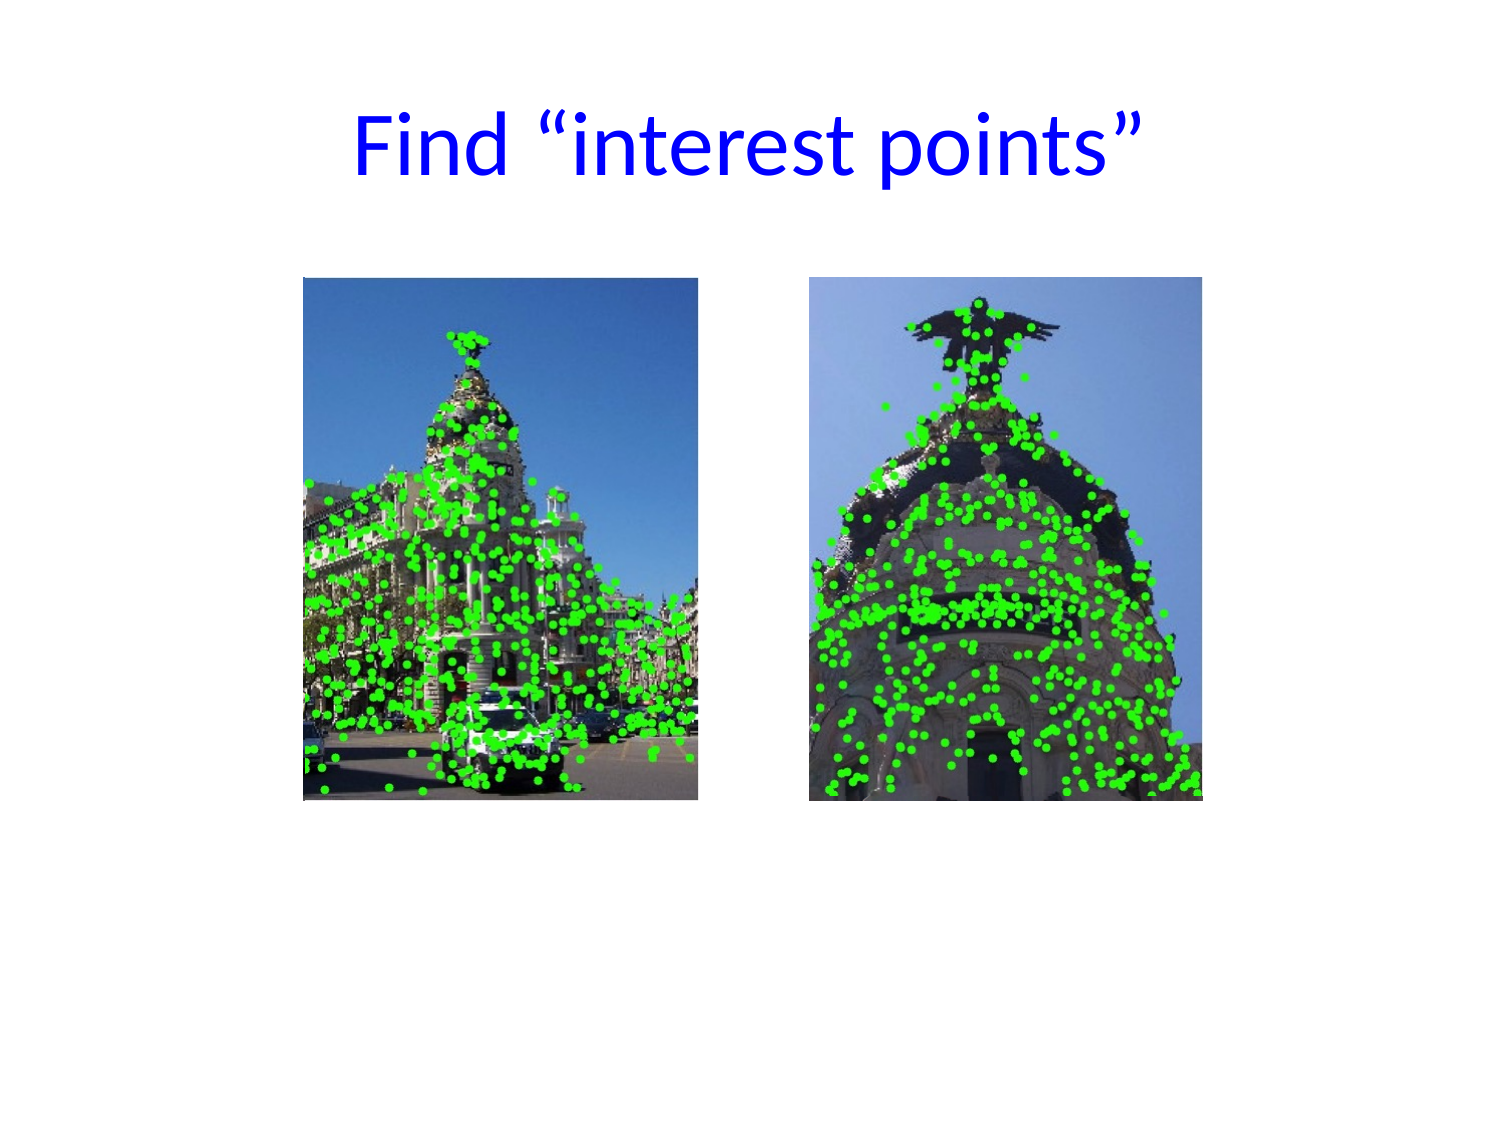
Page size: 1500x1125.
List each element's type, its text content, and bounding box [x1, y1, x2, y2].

picture [808, 277, 1203, 801]
title Find “interest points” [74, 44, 1426, 233]
picture [302, 276, 699, 802]
